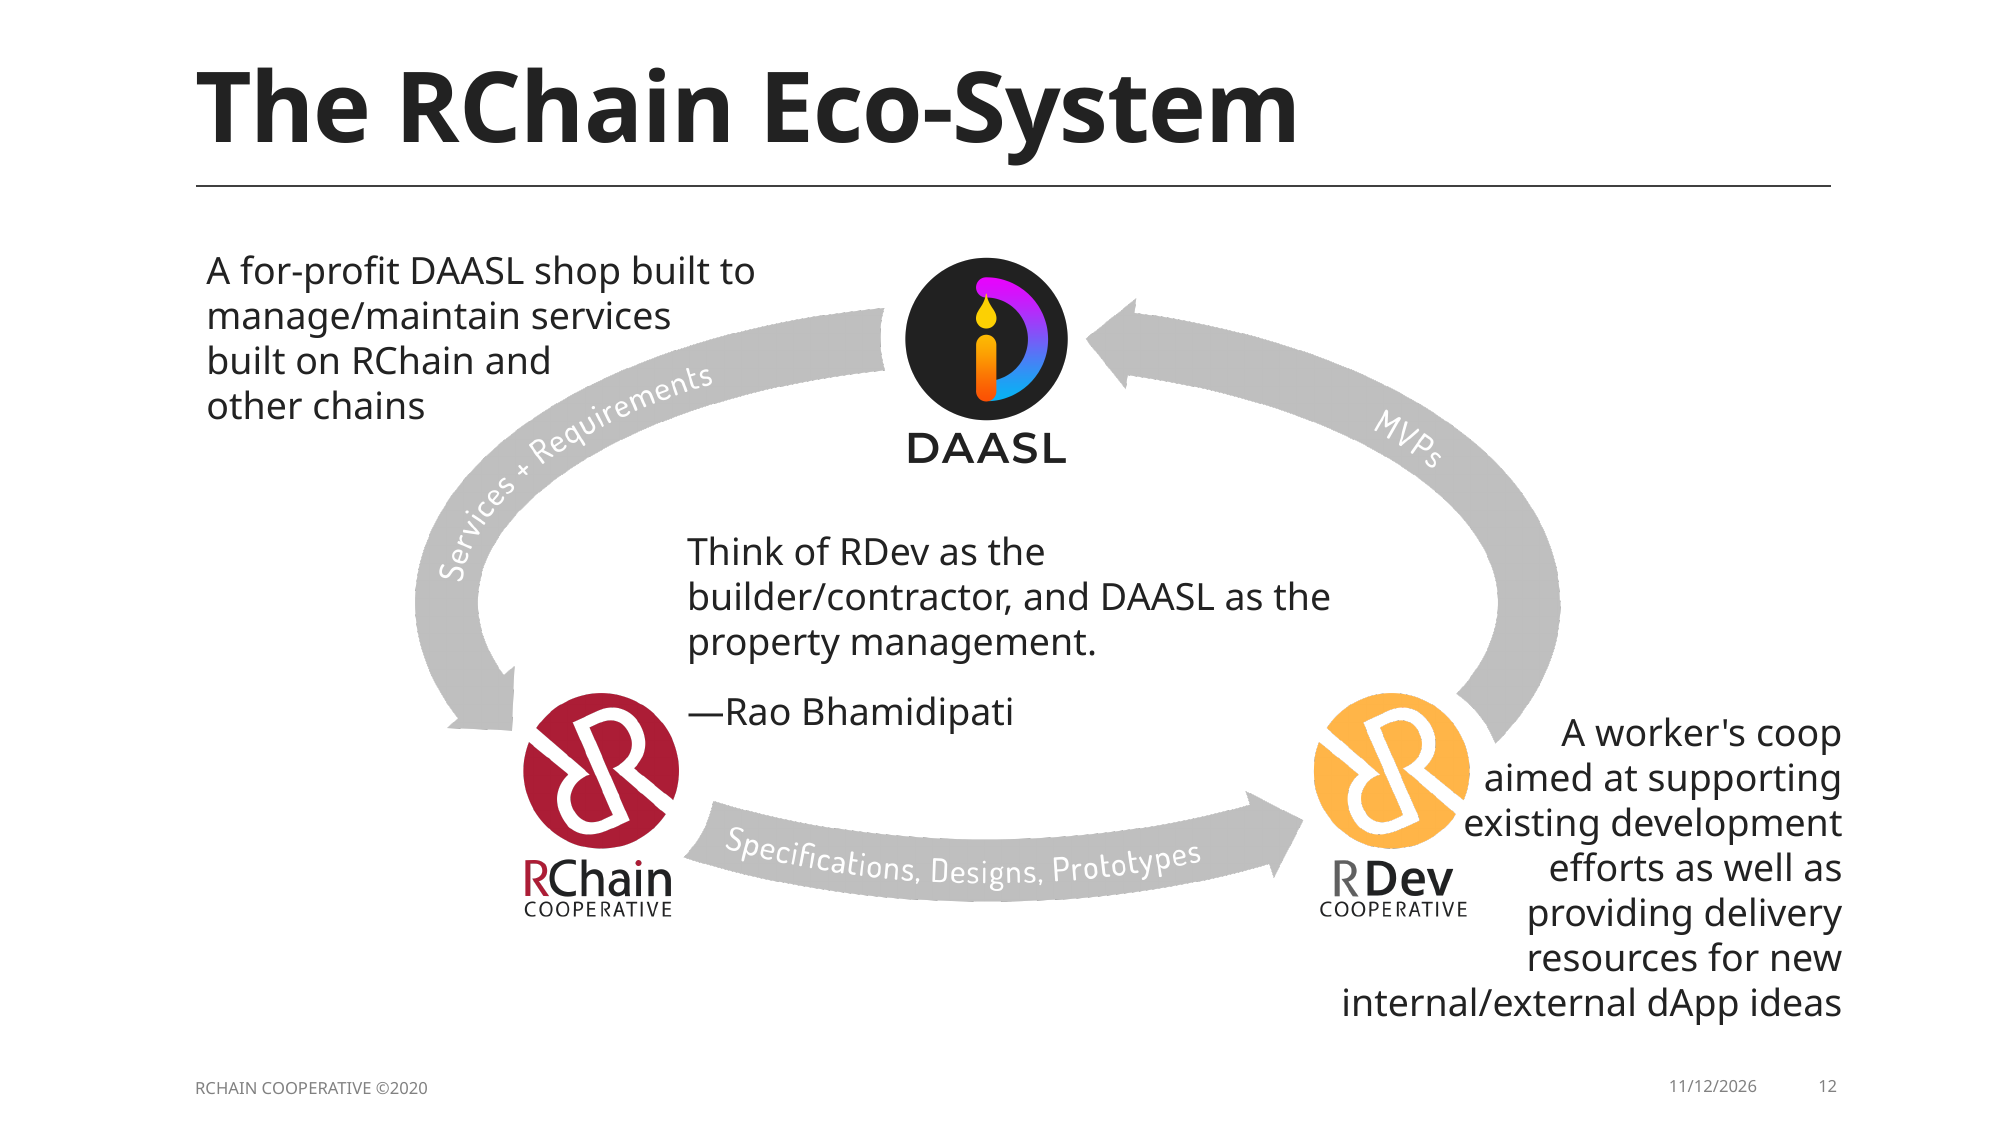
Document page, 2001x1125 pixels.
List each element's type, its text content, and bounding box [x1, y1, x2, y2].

slide_number 12 [1803, 1057, 1932, 1118]
text_box A worker's coop aimed at supporting existing development efforts as well as providing delivery resources for new internal/external dApp ideas [984, 701, 1868, 1032]
picture [377, 227, 1592, 970]
footer Rchain Cooperative ©2020 [180, 1057, 1299, 1118]
text_box A for-profit DAASL shop built to manage/maintain services built on RChain and other chains [191, 239, 374, 435]
title The RChain Eco-System [180, 16, 1830, 172]
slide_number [1348, 1057, 1773, 1118]
